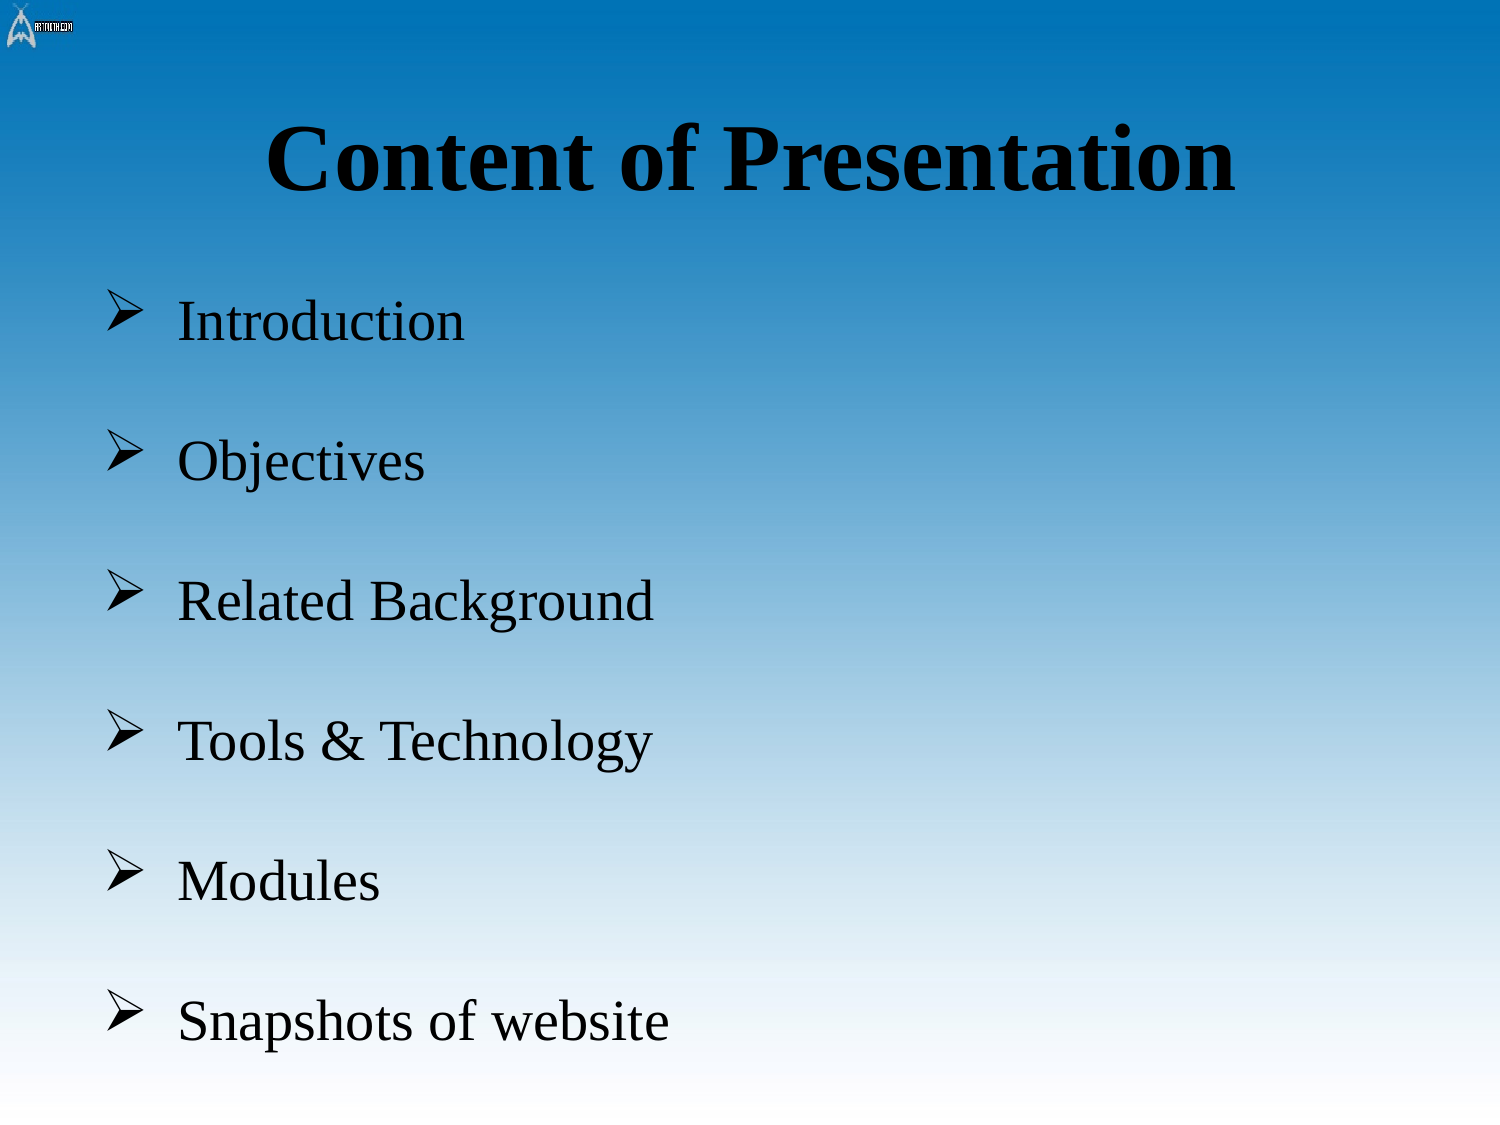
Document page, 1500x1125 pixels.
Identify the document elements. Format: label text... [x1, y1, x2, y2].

picture [0, 0, 1500, 1125]
text_box Content of Presentation [249, 87, 1400, 218]
text_box Introduction Objectives Related Background Tools & Technology Modules Snapshots of website [87, 275, 1150, 1060]
